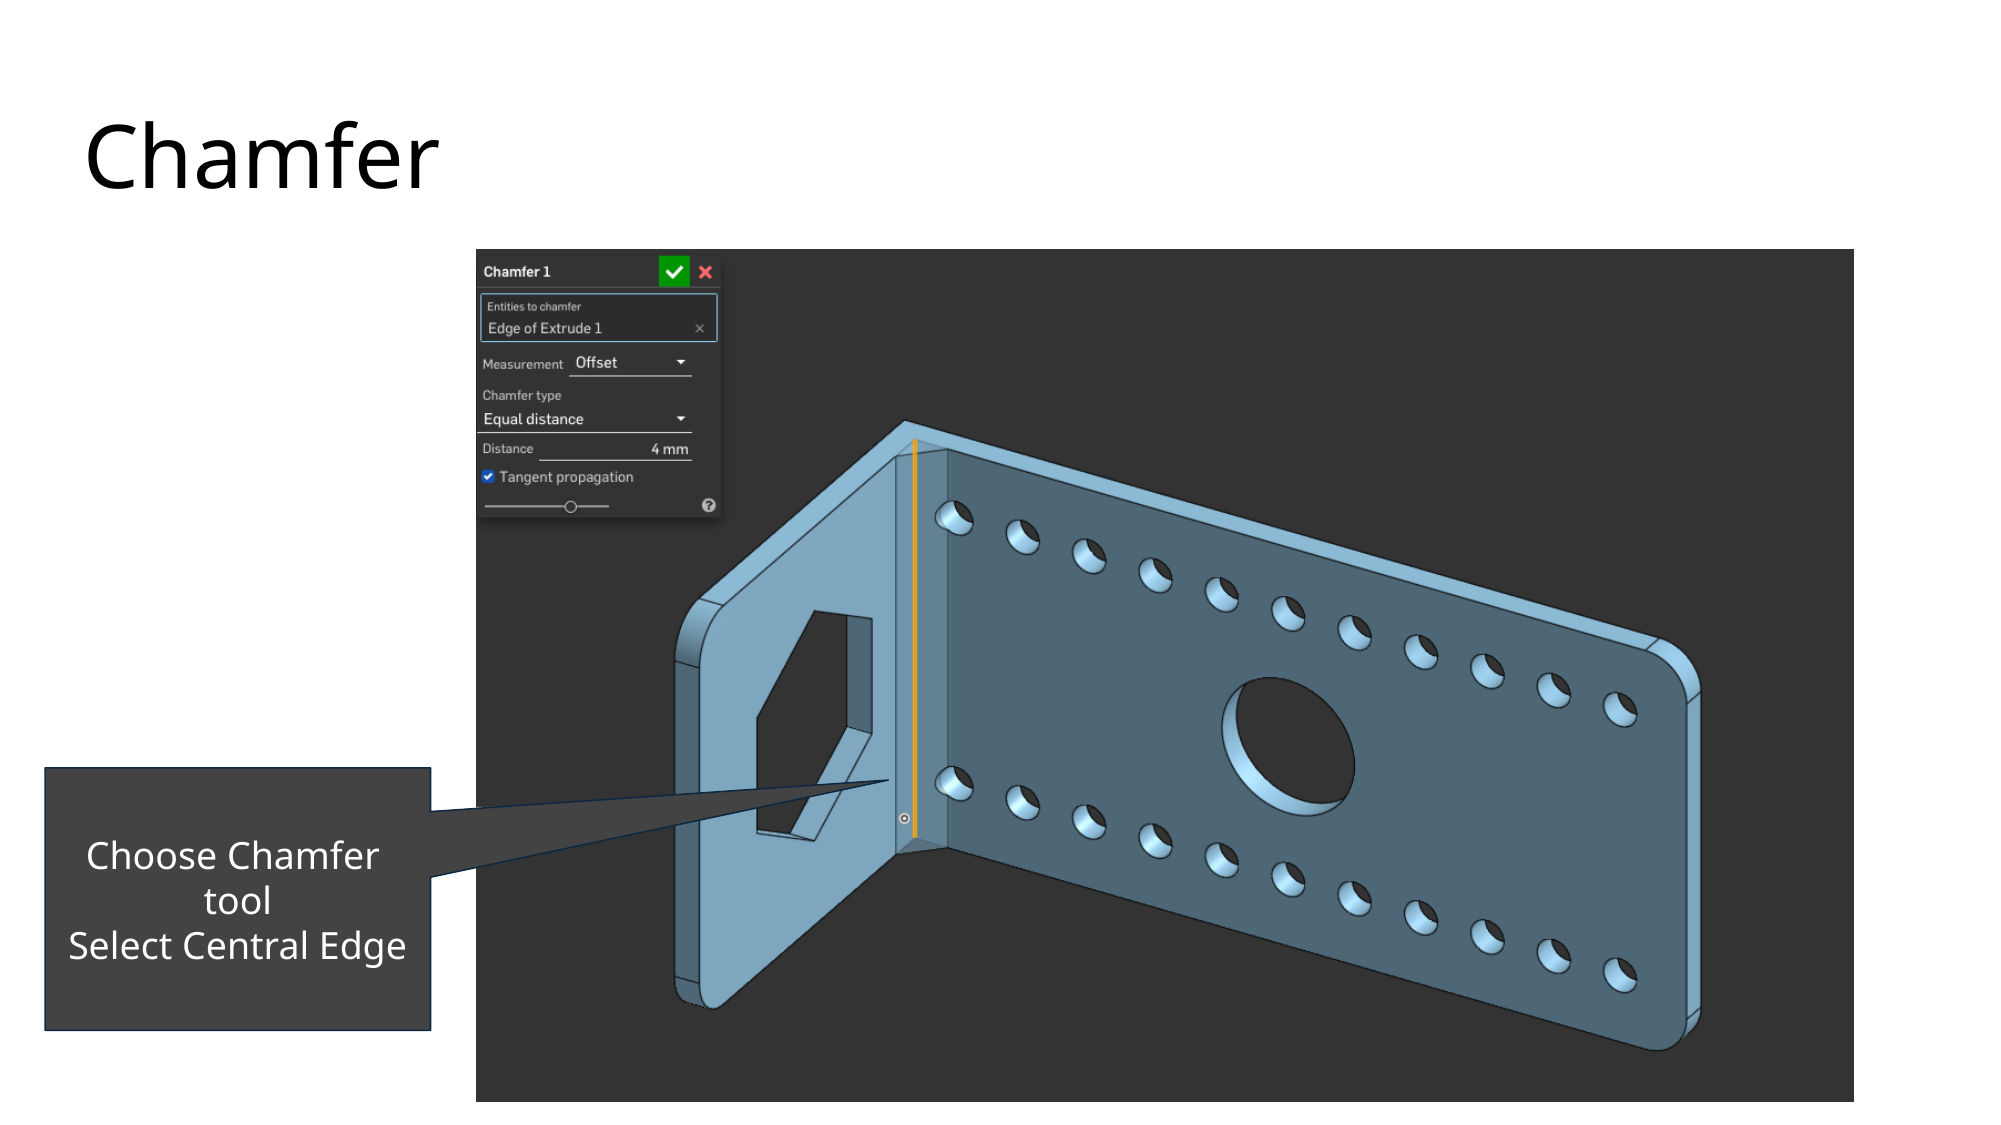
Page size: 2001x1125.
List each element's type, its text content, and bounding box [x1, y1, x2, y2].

title Chamfer [68, 97, 1932, 223]
text_box Choose Chamfer tool Select Central Edge [45, 767, 475, 1031]
picture [475, 248, 1855, 1103]
